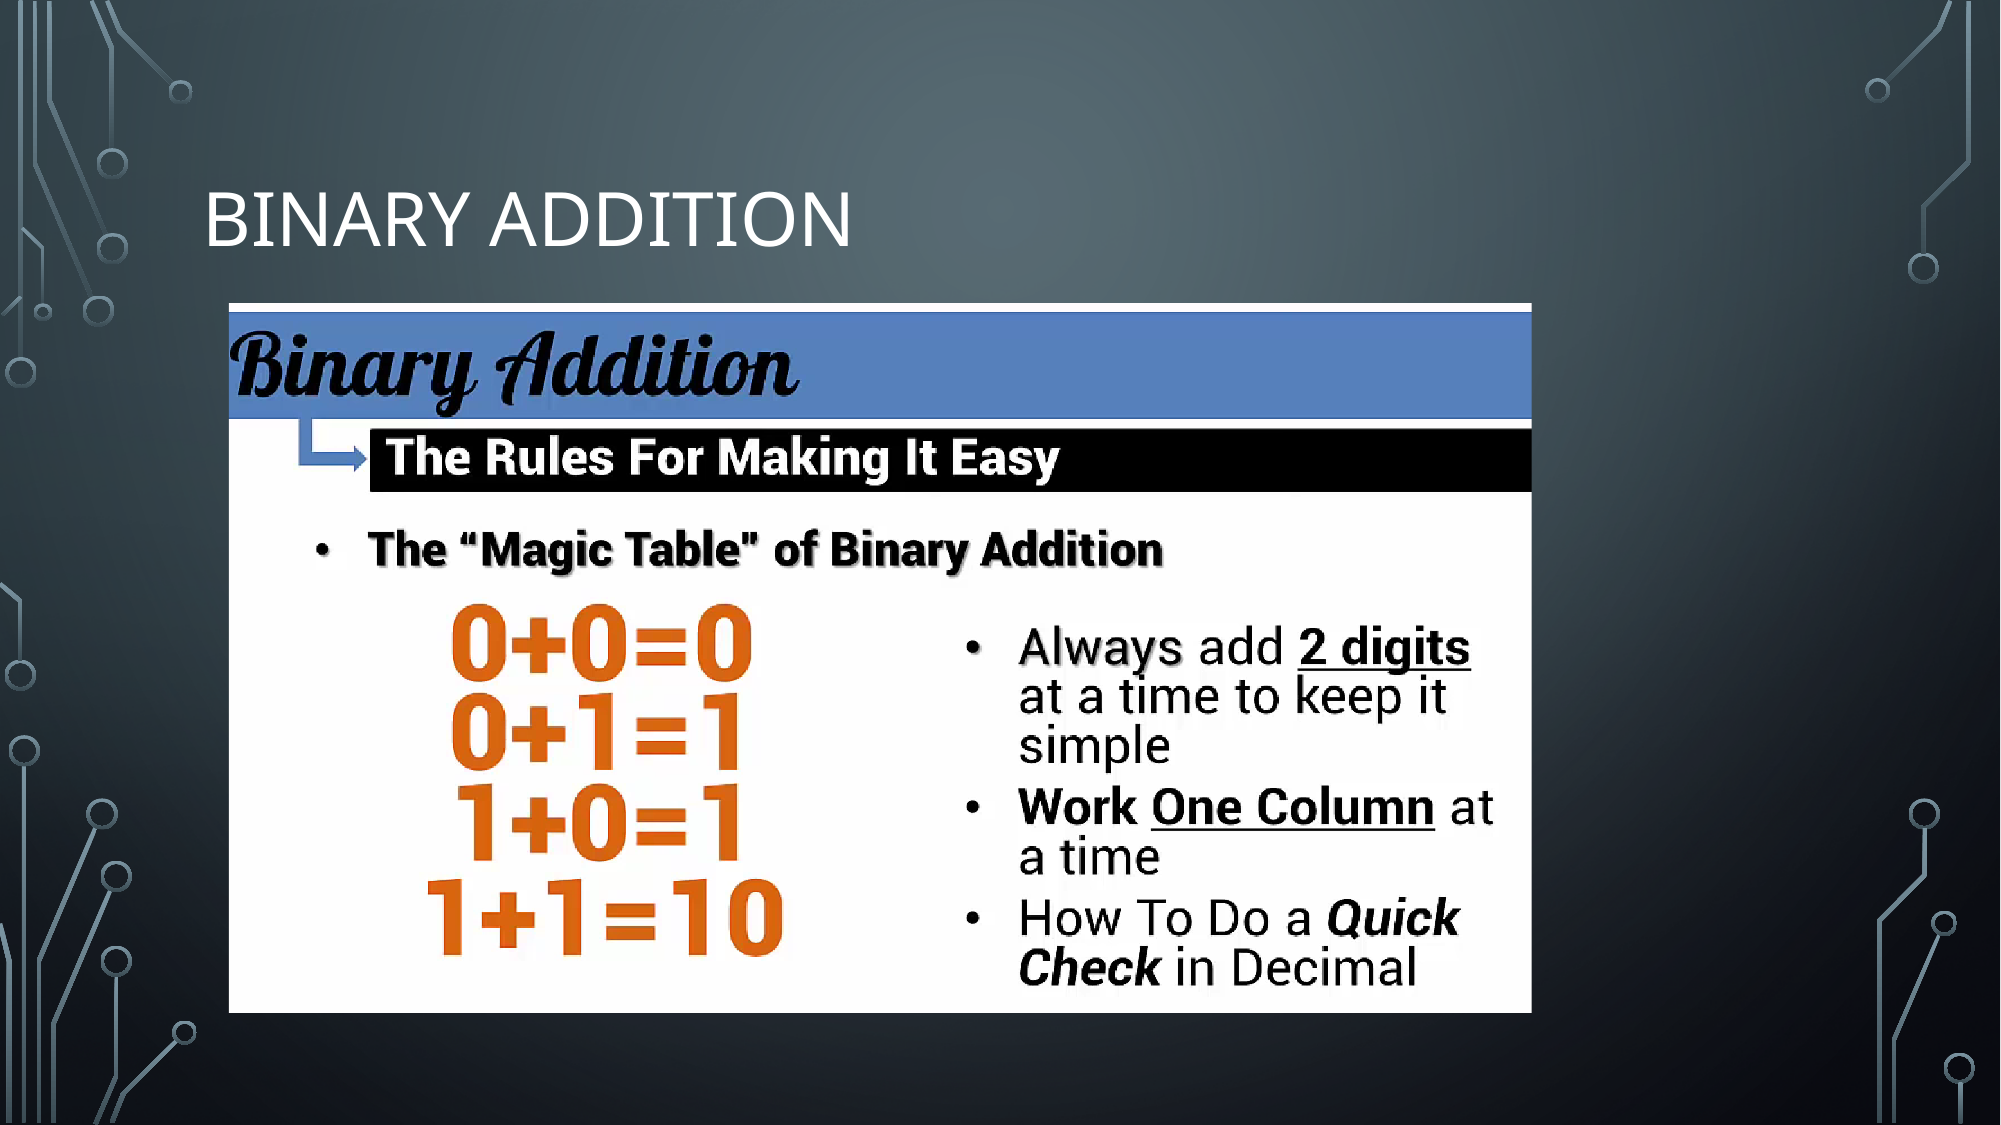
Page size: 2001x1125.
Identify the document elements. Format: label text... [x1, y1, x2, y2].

title Binary Addition [187, 101, 1813, 344]
picture [228, 303, 1532, 1013]
